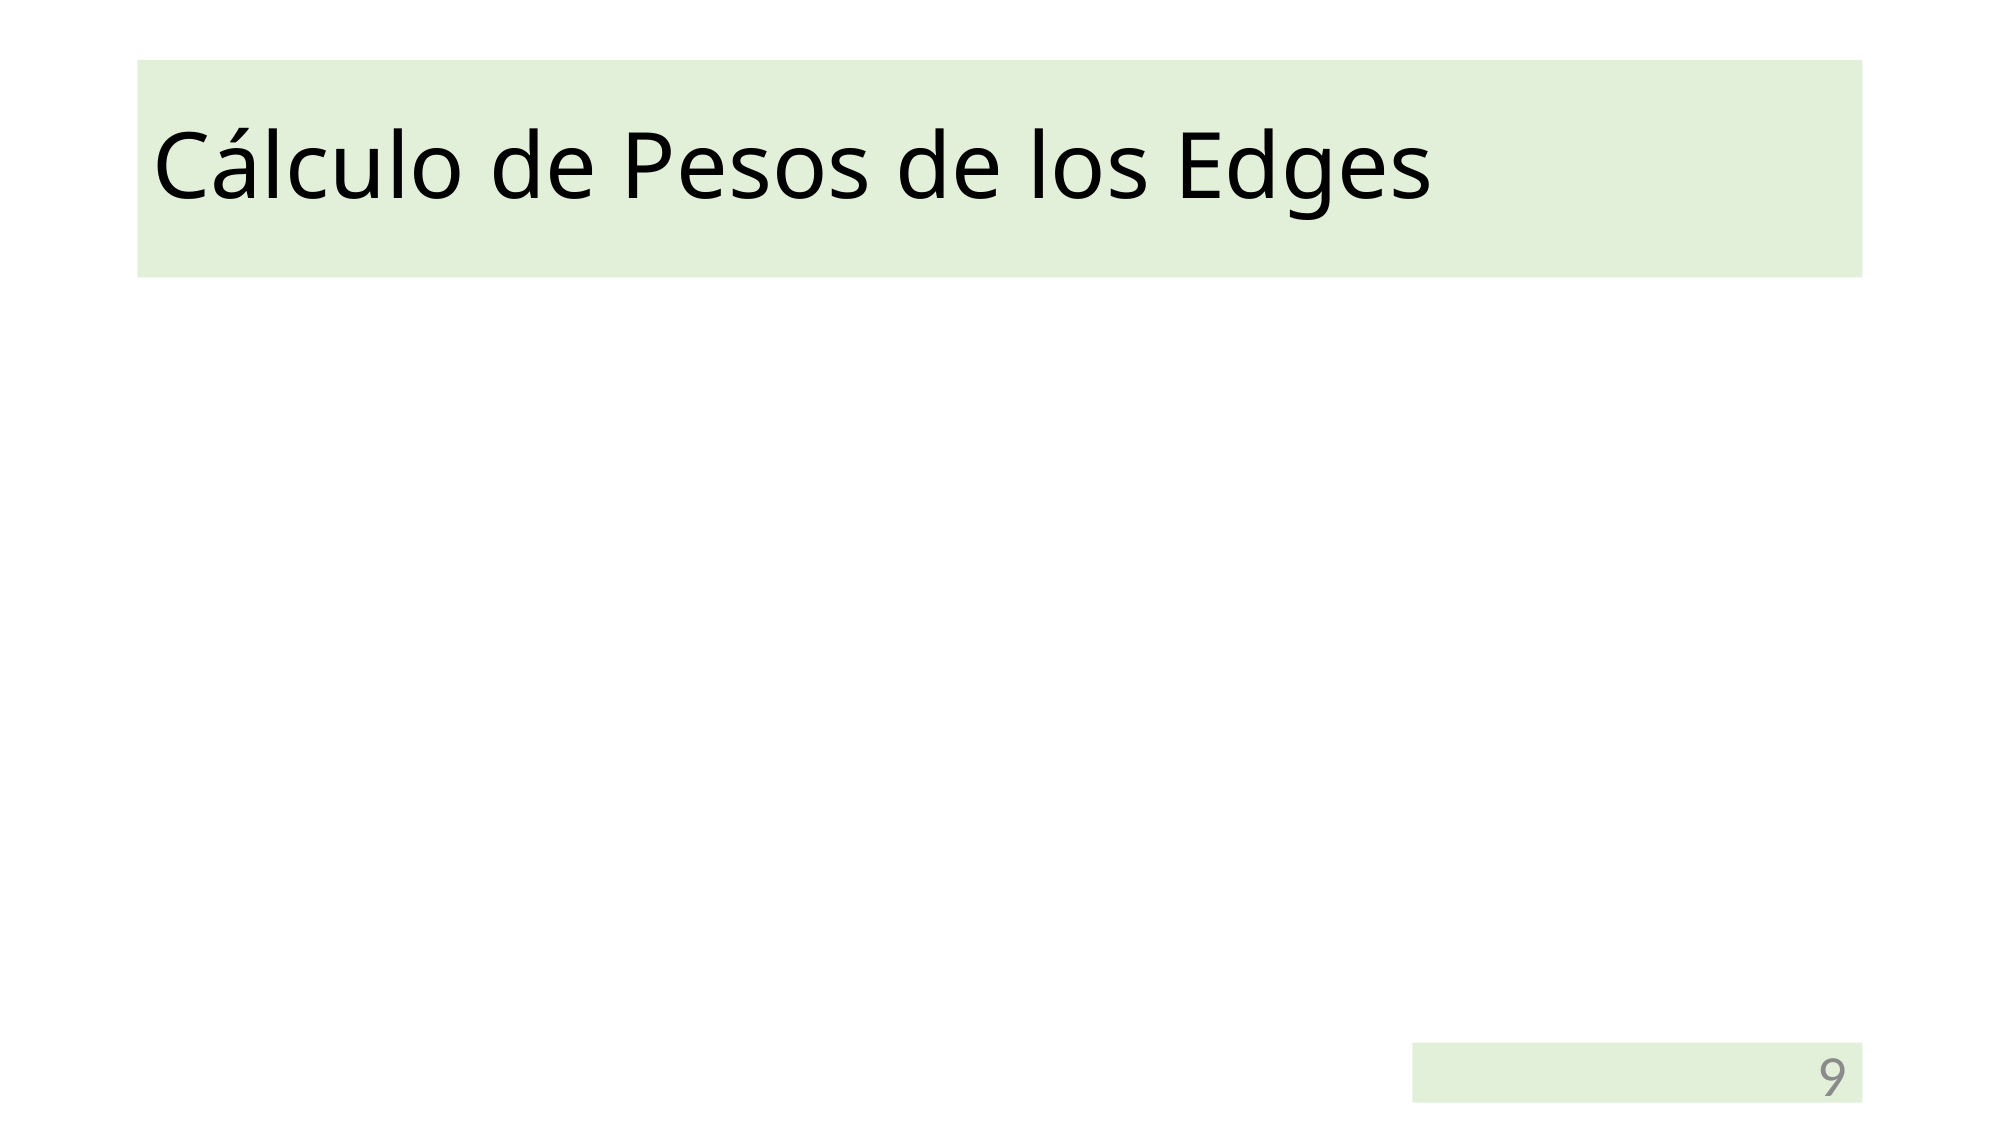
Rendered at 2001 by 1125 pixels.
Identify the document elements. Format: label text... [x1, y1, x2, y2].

title Cálculo de Pesos de los Edges [137, 59, 1863, 278]
slide_number 9 [1412, 1042, 1863, 1103]
